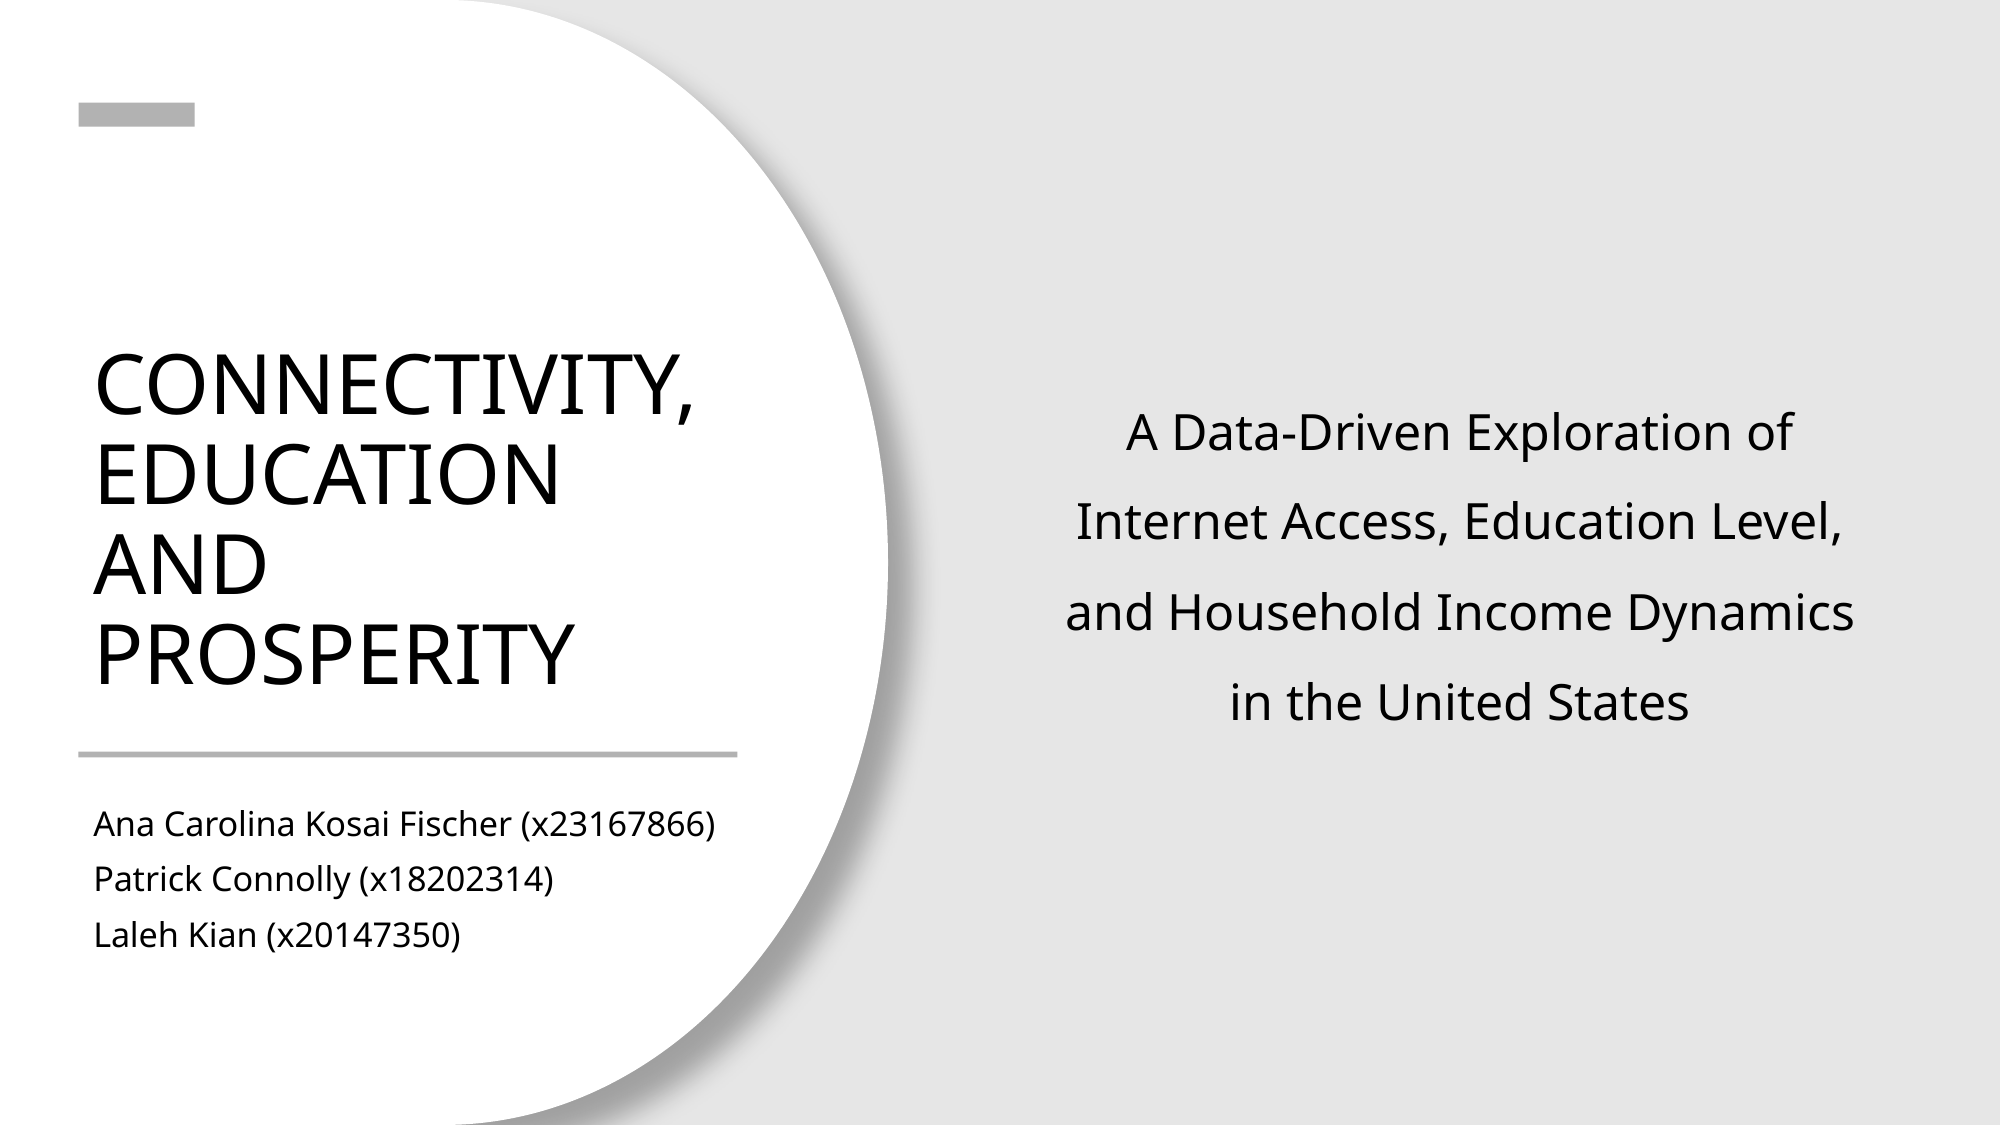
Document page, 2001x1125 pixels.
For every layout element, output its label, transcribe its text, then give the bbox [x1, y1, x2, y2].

text_box [77, 751, 739, 758]
subtitle Ana Carolina Kosai Fischer (x23167866) Patrick Connolly (x18202314) Laleh Kian (x20147350) [78, 799, 738, 998]
text_box [0, 0, 890, 1125]
text_box [78, 102, 196, 128]
text_box A Data-Driven Exploration of Internet Access, Education Level, and Household Income Dynamics in the United States [1022, 102, 1898, 998]
title CONNECTIVITY, EDUCATION AND PROSPERITY [78, 184, 738, 710]
